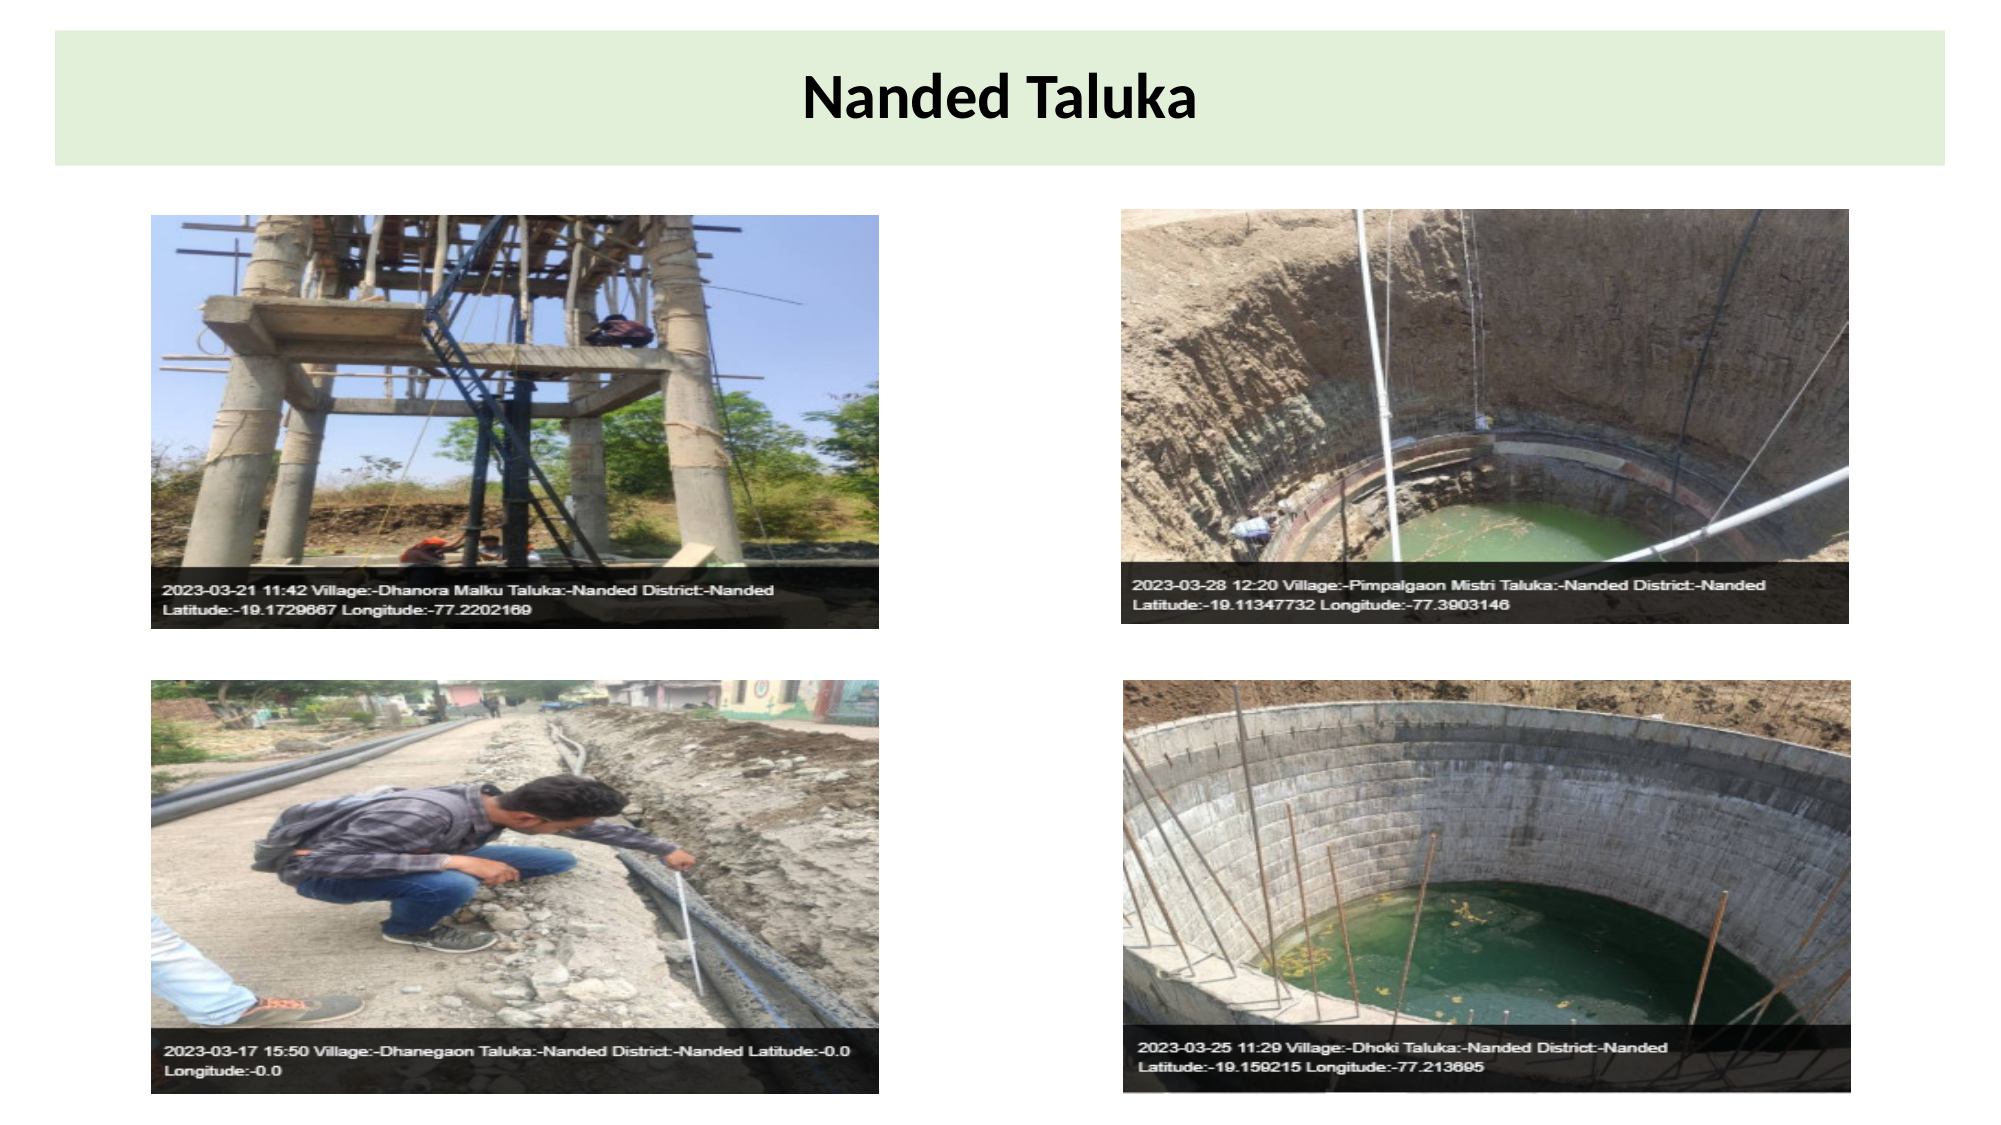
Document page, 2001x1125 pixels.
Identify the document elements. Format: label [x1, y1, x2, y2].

picture [151, 215, 879, 629]
picture [1123, 680, 1851, 1094]
picture [151, 680, 879, 1094]
picture [1121, 209, 1849, 624]
text_box [55, 30, 1945, 166]
